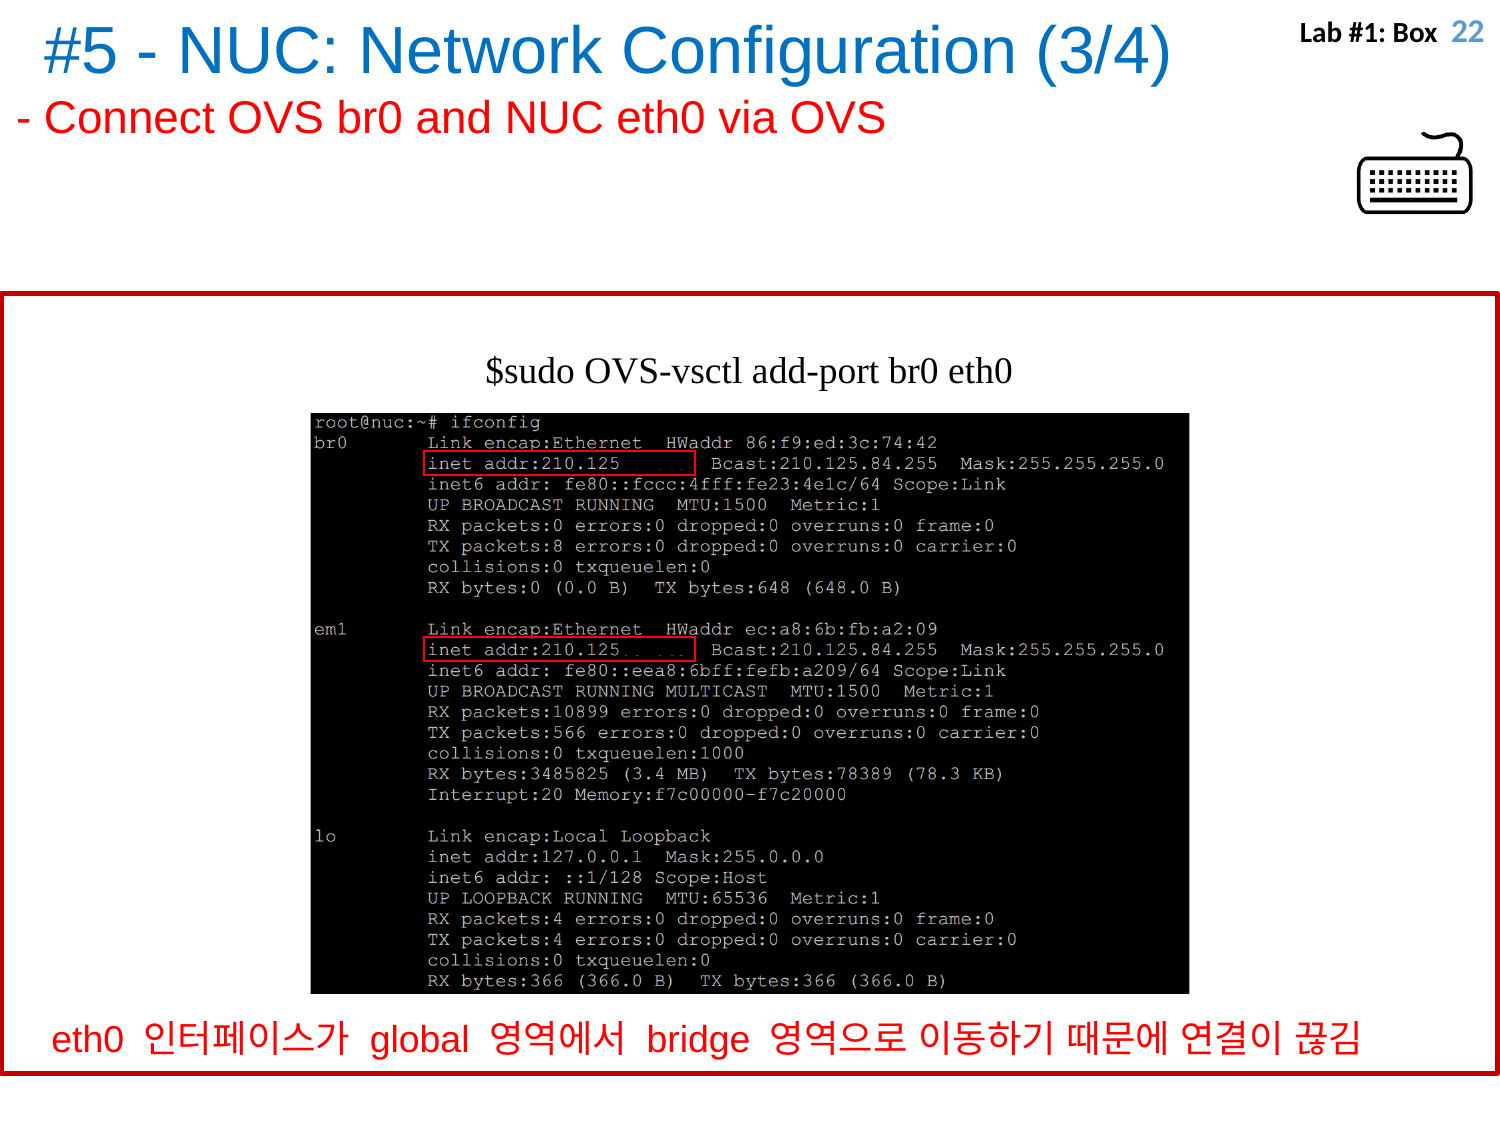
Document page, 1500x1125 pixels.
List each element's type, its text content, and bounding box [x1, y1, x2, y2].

text_box eth0 인터페이스가 global 영역에서 bridge 영역으로 이동하기 때문에 연결이 끊김 [36, 1007, 1462, 1067]
text_box $sudo OVS-vsctl add-port br0 eth0 [1, 293, 1498, 1074]
slide_number Lab #1: Box 22 [1217, 0, 1500, 60]
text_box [310, 413, 1190, 994]
picture [1327, 89, 1500, 262]
text_box #5 - NUC: Network Configuration (3/4) - Connect OVS br0 and NUC eth0 via OVS [1, 0, 1217, 150]
